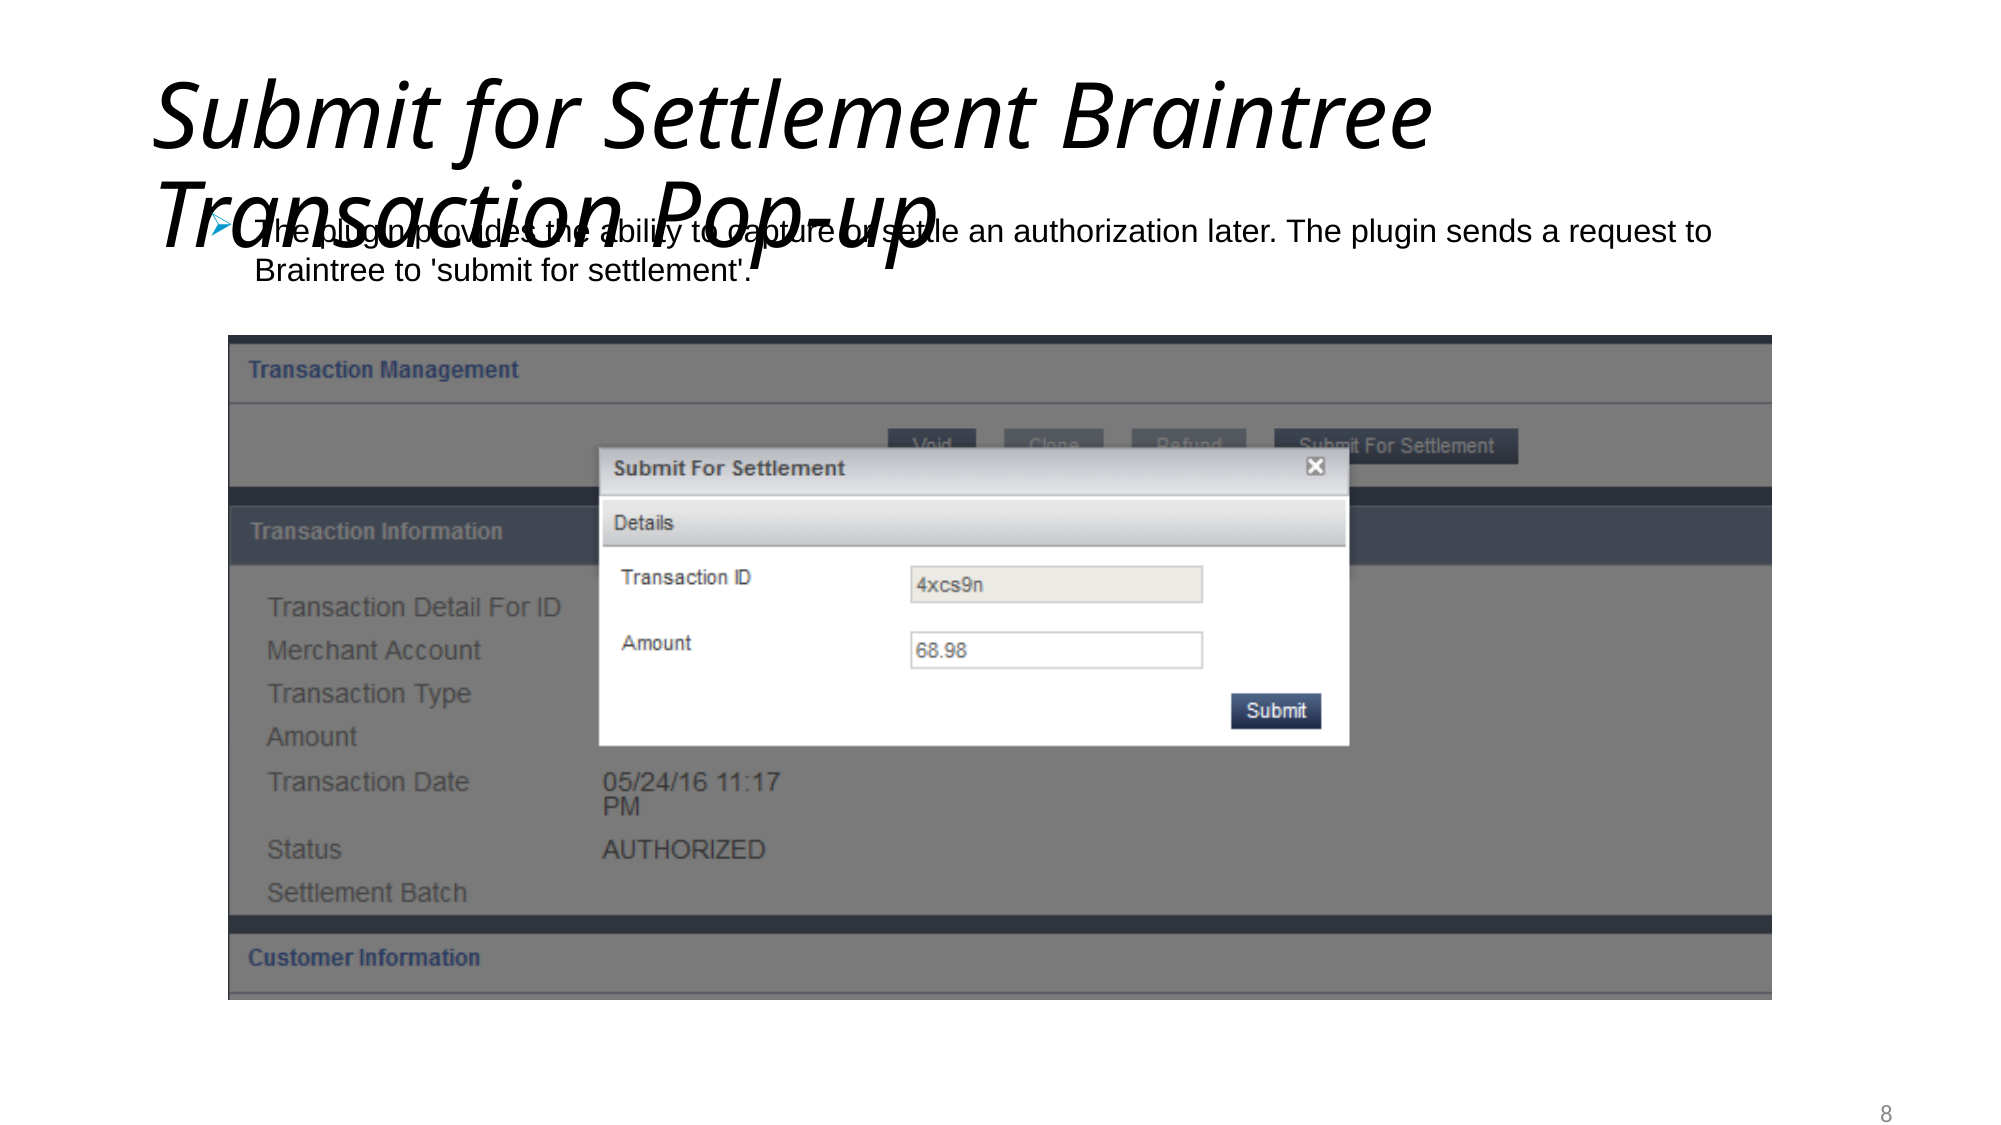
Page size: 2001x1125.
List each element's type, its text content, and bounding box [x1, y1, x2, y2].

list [228, 335, 1772, 1000]
text_box The plugin provides the ability to capture or settle an authorization later. The plugin sends a request to Braintree to 'submit for settlement'. [149, 202, 1794, 296]
slide_number 86 [1864, 1103, 1899, 1122]
title Submit for Settlement Braintree Transaction Pop-up [137, 59, 1863, 278]
